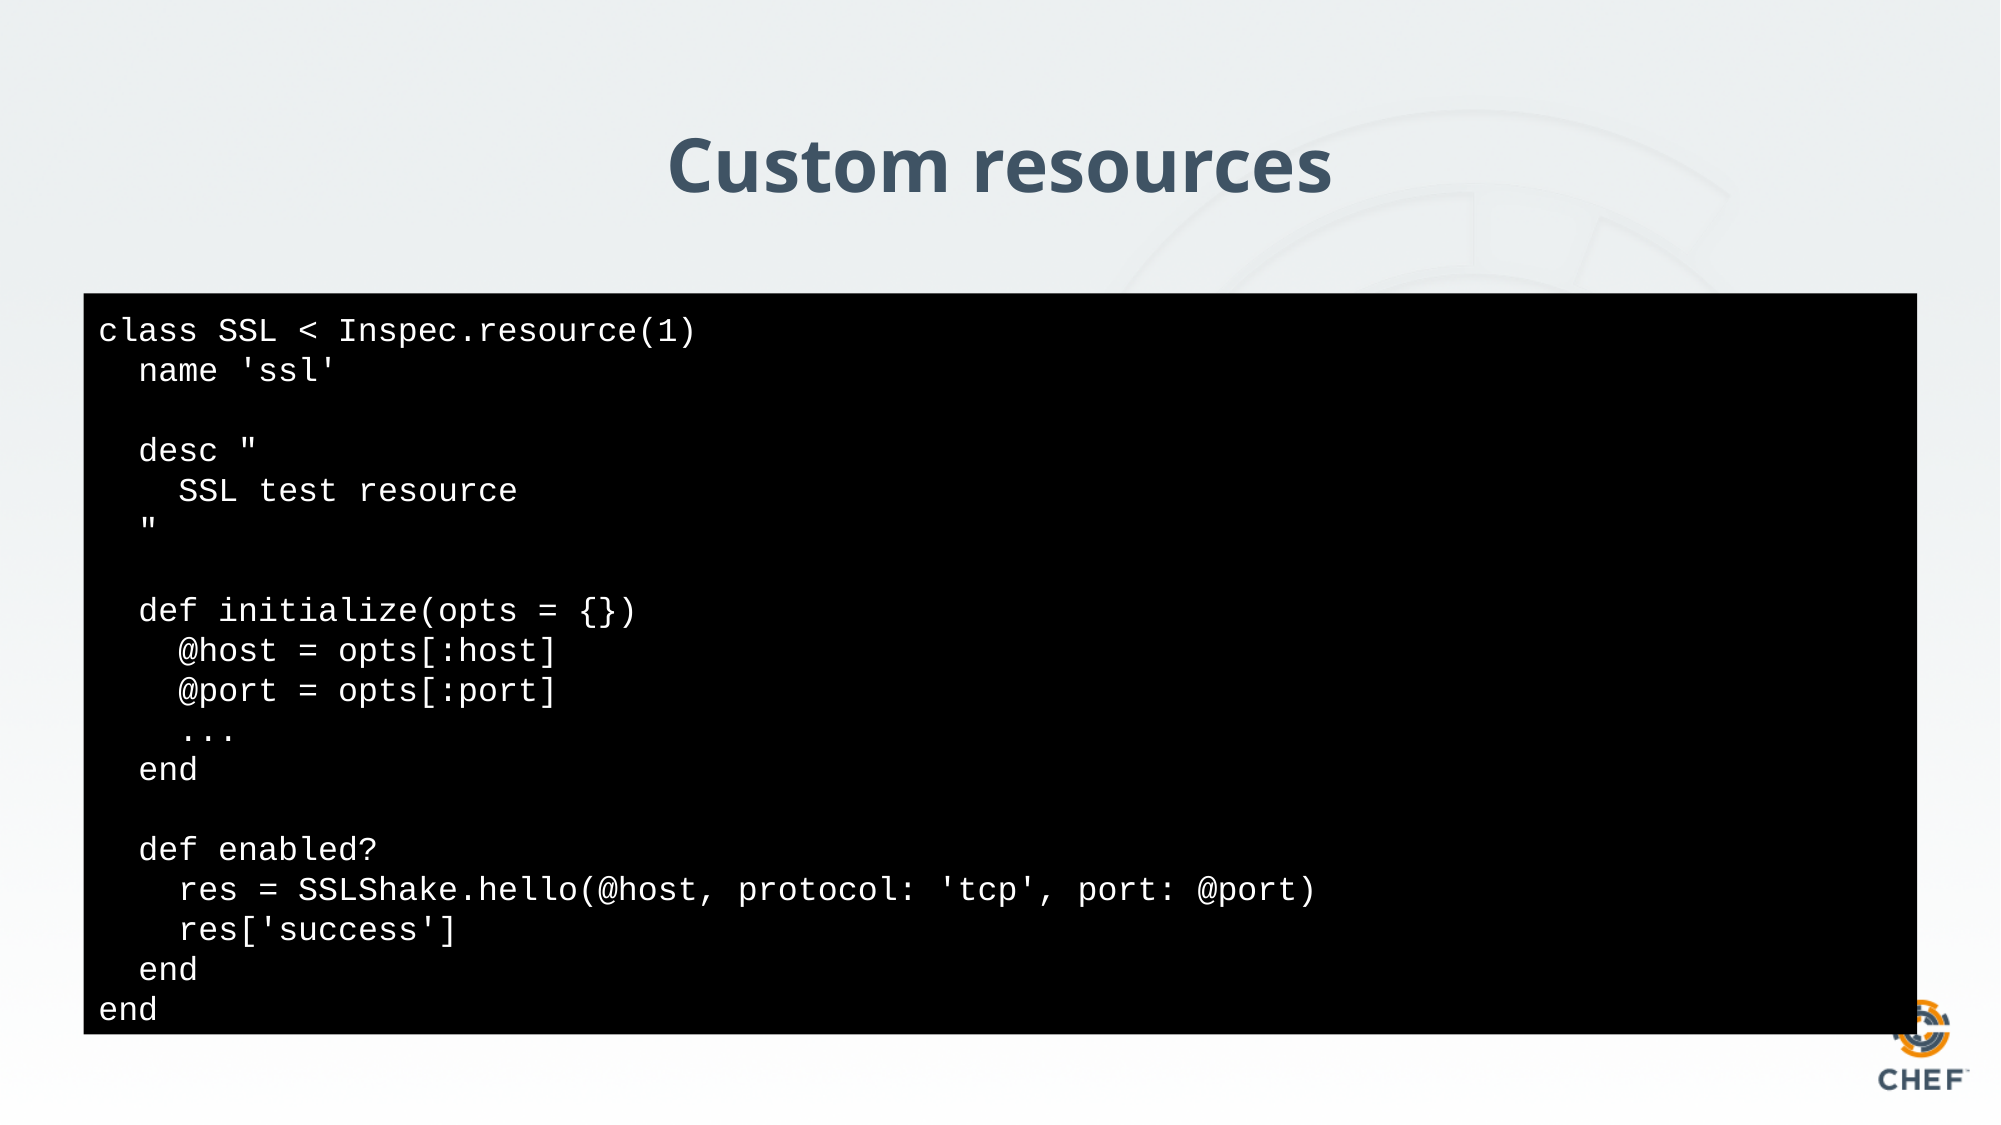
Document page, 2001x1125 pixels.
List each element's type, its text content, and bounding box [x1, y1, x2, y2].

text_box class SSL < Inspec.resource(1) name 'ssl' desc " SSL test resource " def initialize(opts = {}) @host = opts[:host] @port = opts[:port] ... end def enabled? res = SSLShake.hello(@host, protocol: 'tcp', port: @port) res['success'] end end [83, 293, 1918, 1035]
text_box Custom resources [41, 59, 1959, 278]
picture [0, 0, 2001, 1125]
